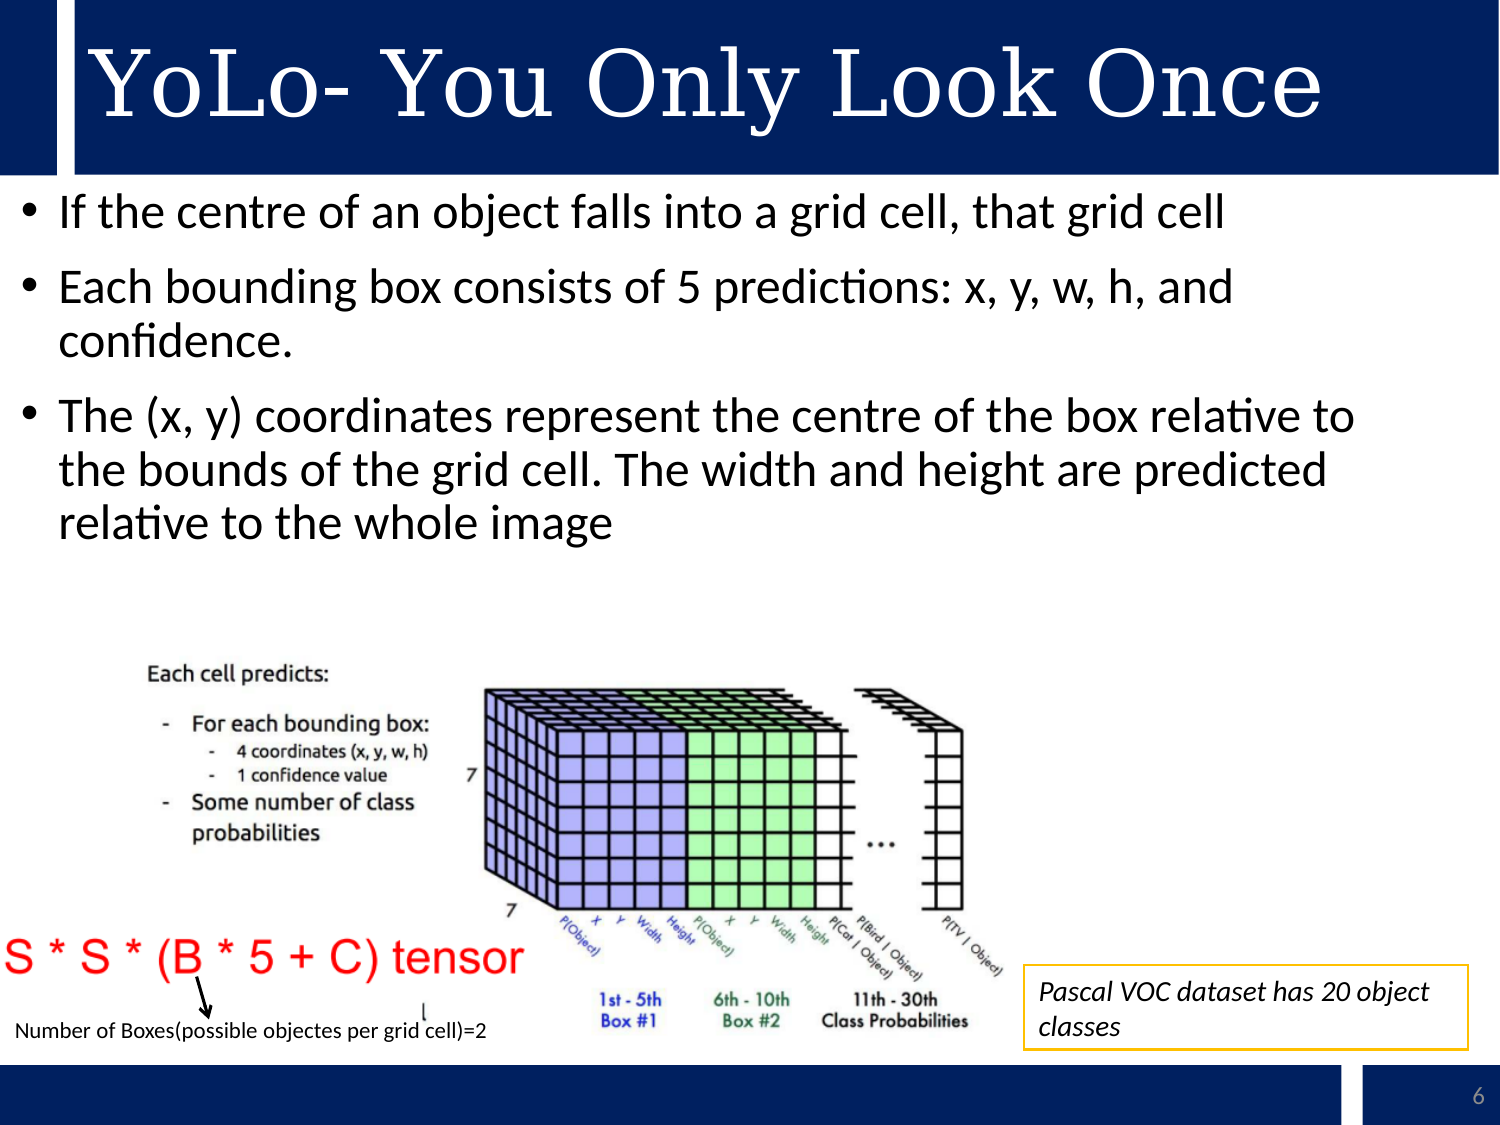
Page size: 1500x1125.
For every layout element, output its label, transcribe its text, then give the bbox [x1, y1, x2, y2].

title YoLo- You Only Look Once [74, 0, 1499, 175]
footer [0, 1065, 1342, 1125]
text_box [196, 976, 209, 1020]
picture [0, 651, 1065, 1051]
list If the centre of an object falls into a grid cell, that grid cell Each bounding box consists of 5 predictions: x, y, w, h, and conﬁdence. The (x, y) coordinates represent the centre of the box relative to the bounds of the grid cell. The width and height are predicted relative to the whole image [5, 177, 1448, 928]
slide_number 6 [1362, 1065, 1500, 1125]
text_box Pascal VOC dataset has 20 object classes [1065, 964, 1469, 1051]
